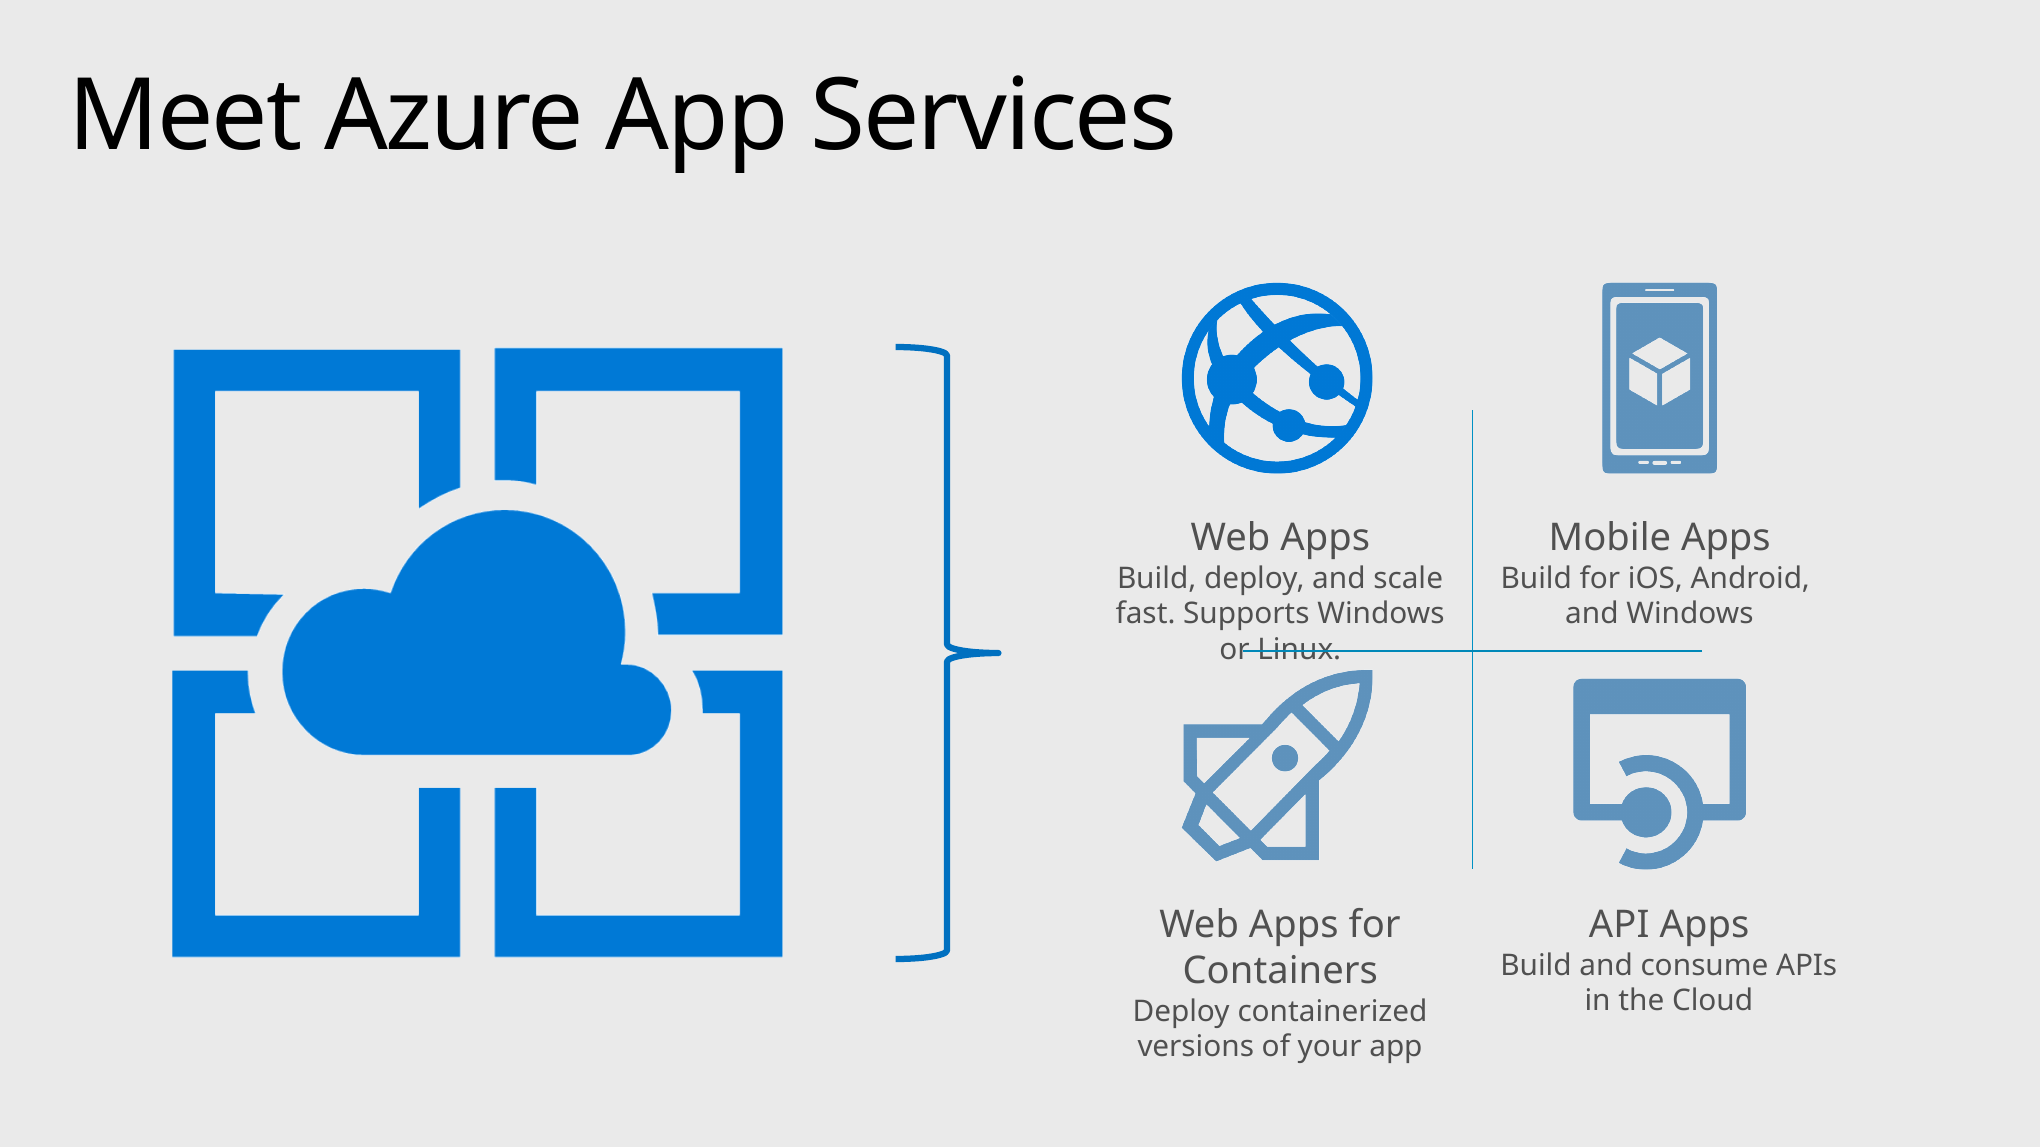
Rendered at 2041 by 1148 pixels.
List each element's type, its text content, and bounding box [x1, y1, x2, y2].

picture [1181, 282, 1373, 475]
picture [1181, 669, 1373, 862]
picture [1563, 282, 1756, 475]
text_box API Apps Build and consume APIs in the Cloud [1474, 892, 1864, 1025]
text_box [895, 346, 1000, 960]
text_box Web Apps Build, deploy, and scale fast. Supports Windows or Linux. [1085, 505, 1472, 673]
picture [1563, 677, 1756, 870]
title Meet Azure App Services [45, 48, 1996, 199]
picture [171, 346, 784, 960]
text_box Web Apps for Containers Deploy containerized versions of your app [1085, 892, 1475, 1070]
text_box Mobile Apps Build for iOS, Android, and Windows [1473, 505, 1847, 637]
